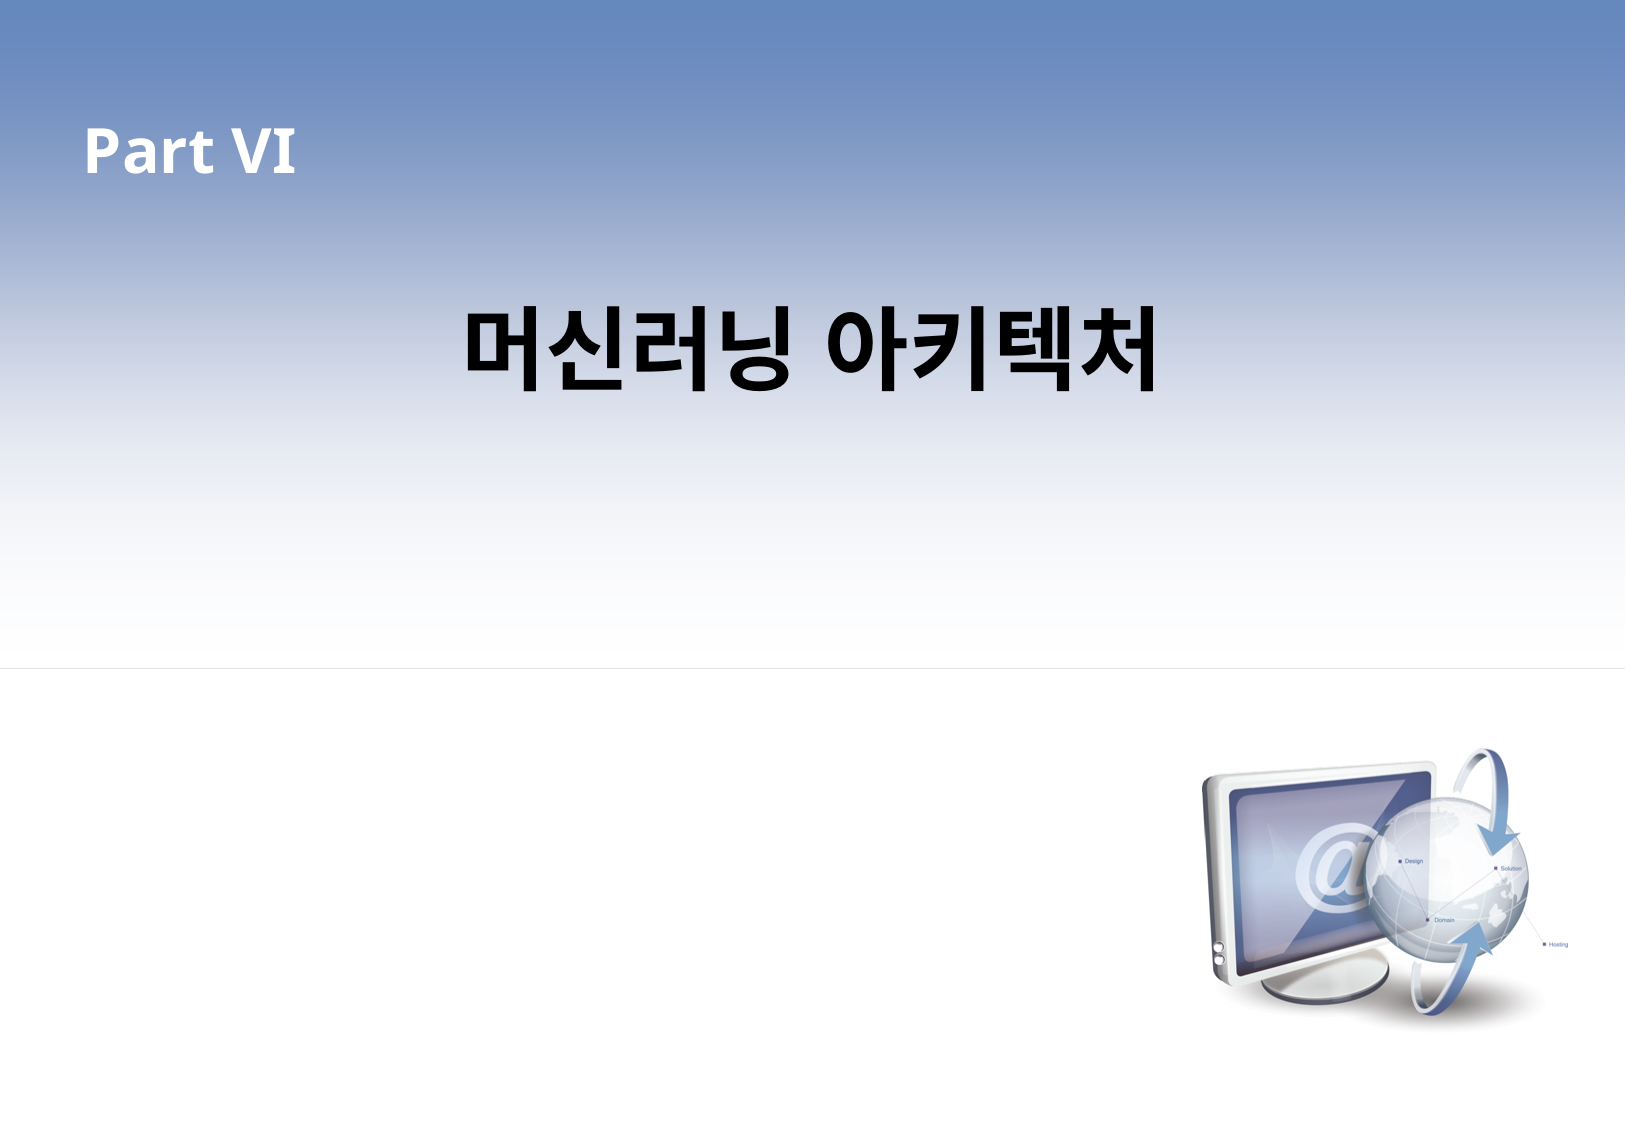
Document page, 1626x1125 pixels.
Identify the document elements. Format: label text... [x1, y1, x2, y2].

picture [0, 0, 1625, 1035]
text_box 머신러닝 아키텍처 [97, 284, 1528, 356]
text_box Part VI [68, 103, 1498, 175]
